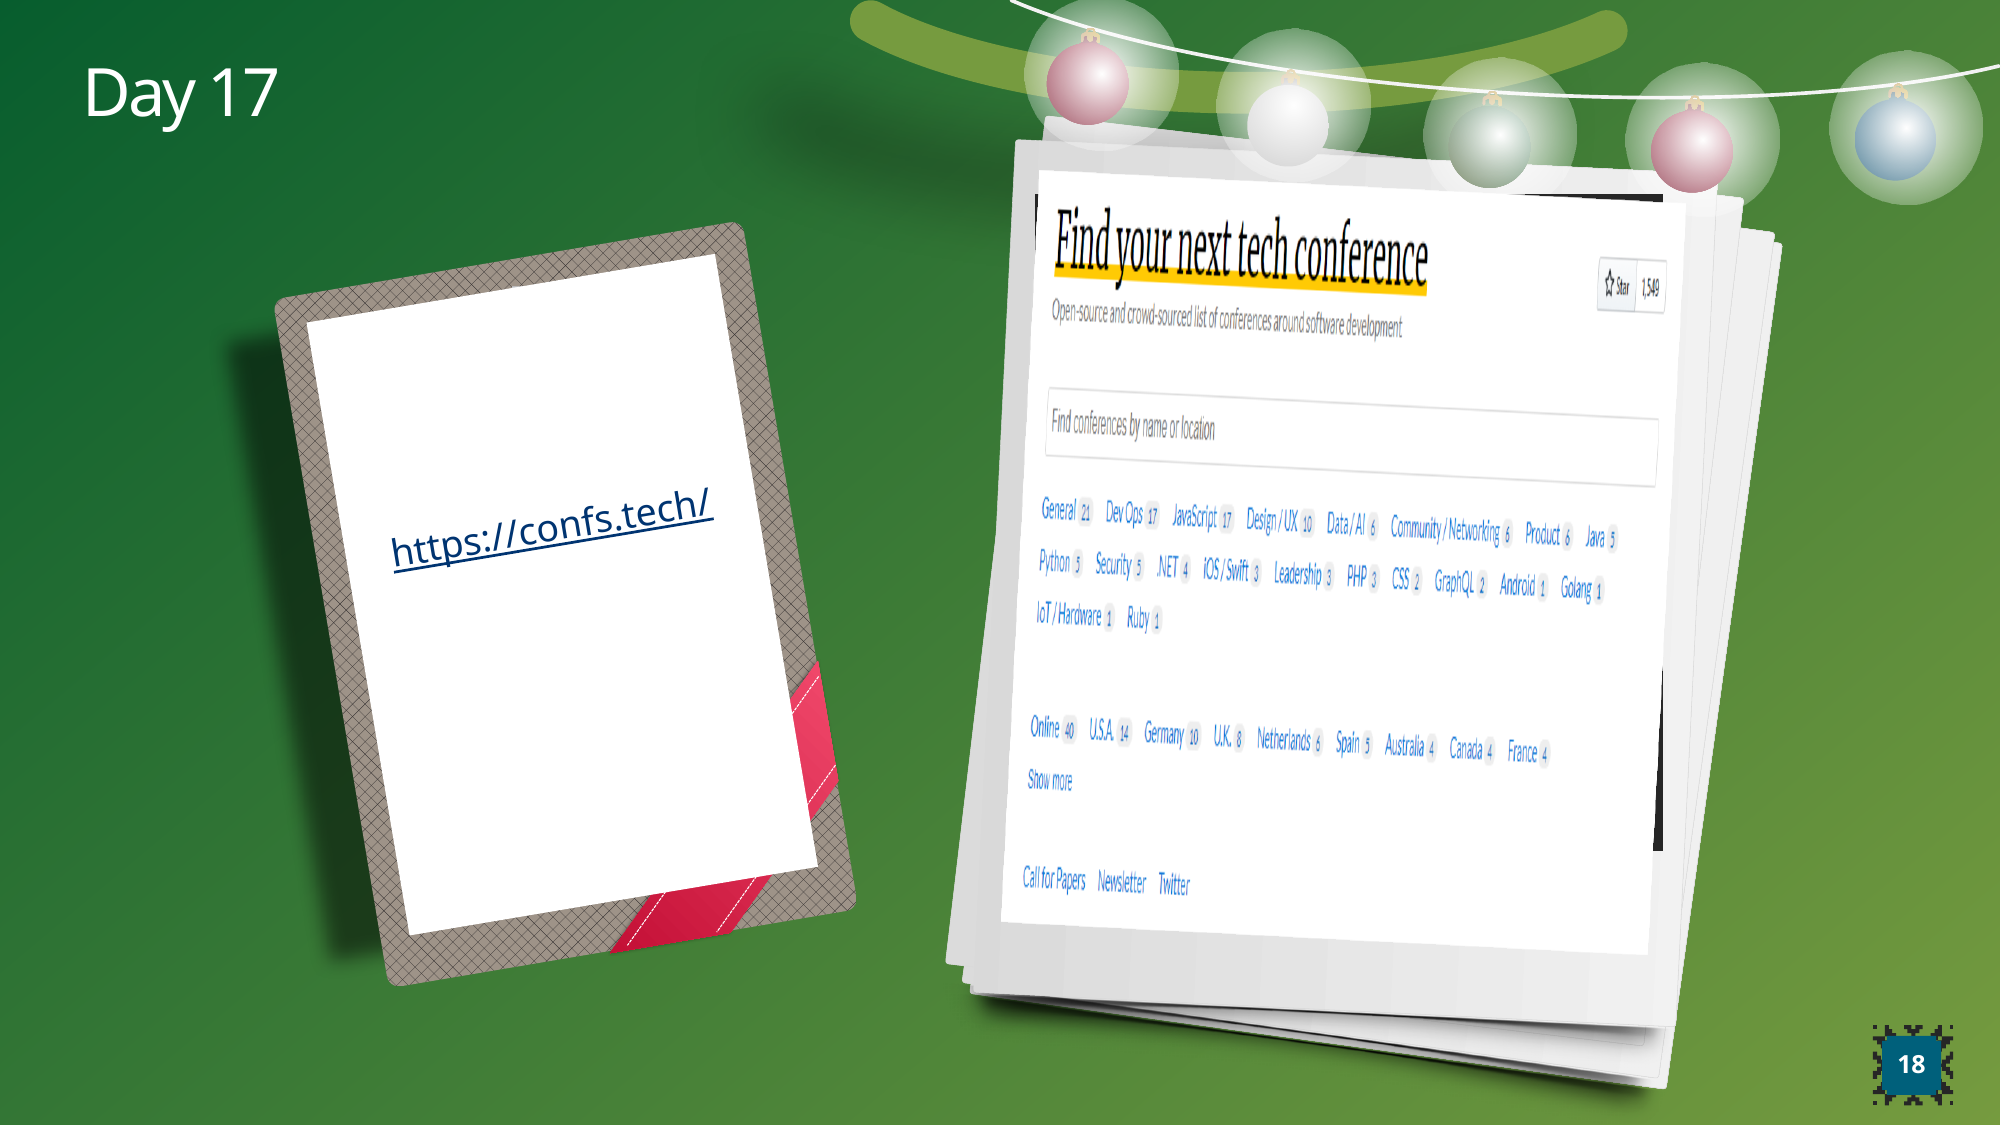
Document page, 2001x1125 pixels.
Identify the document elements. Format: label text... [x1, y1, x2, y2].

slide_number 18 [1882, 1035, 1942, 1095]
list https://confs.tech/ [306, 253, 819, 936]
title Day 17 [82, 59, 1932, 130]
picture [897, 171, 1737, 1125]
